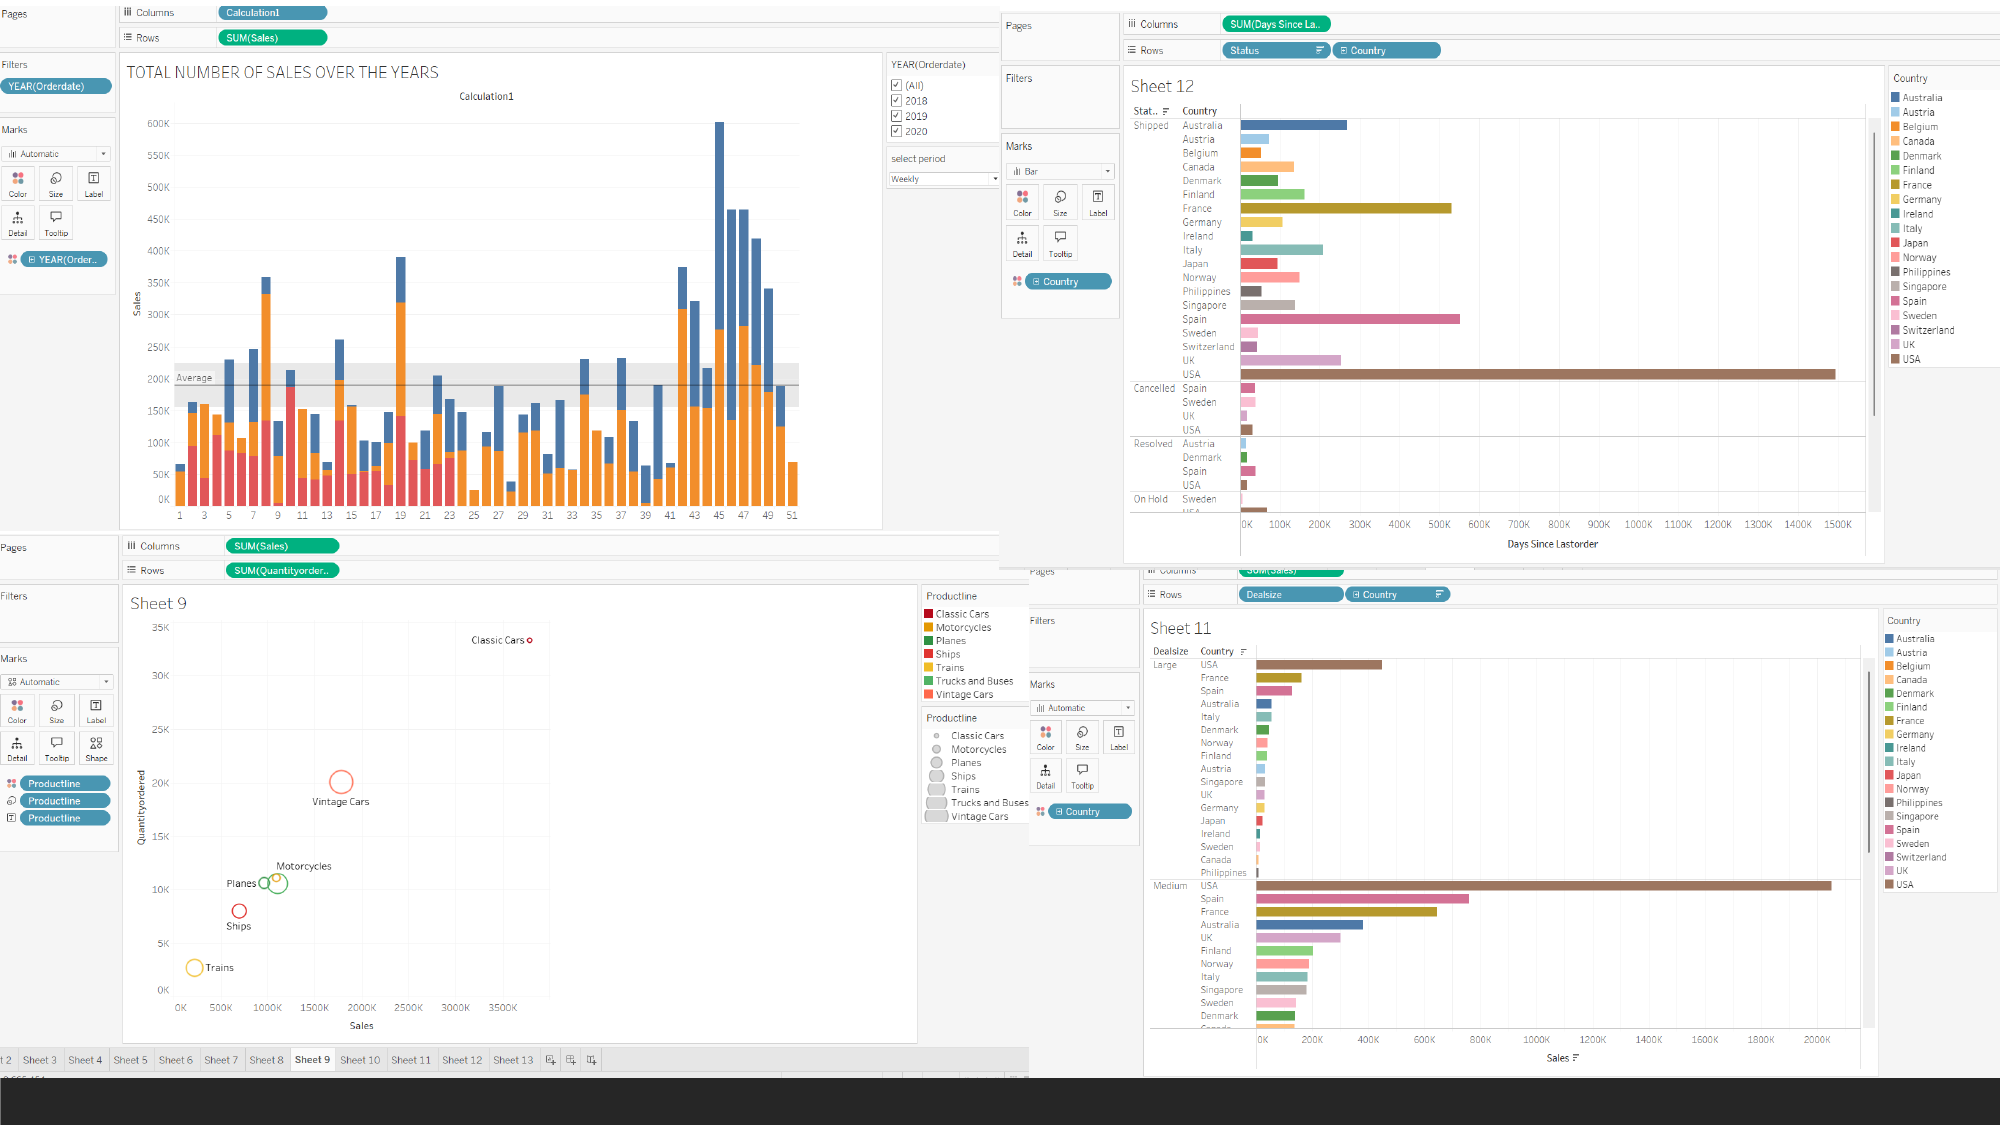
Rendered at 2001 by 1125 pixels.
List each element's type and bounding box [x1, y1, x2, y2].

list [0, 6, 1001, 531]
picture [0, 10, 2000, 1079]
